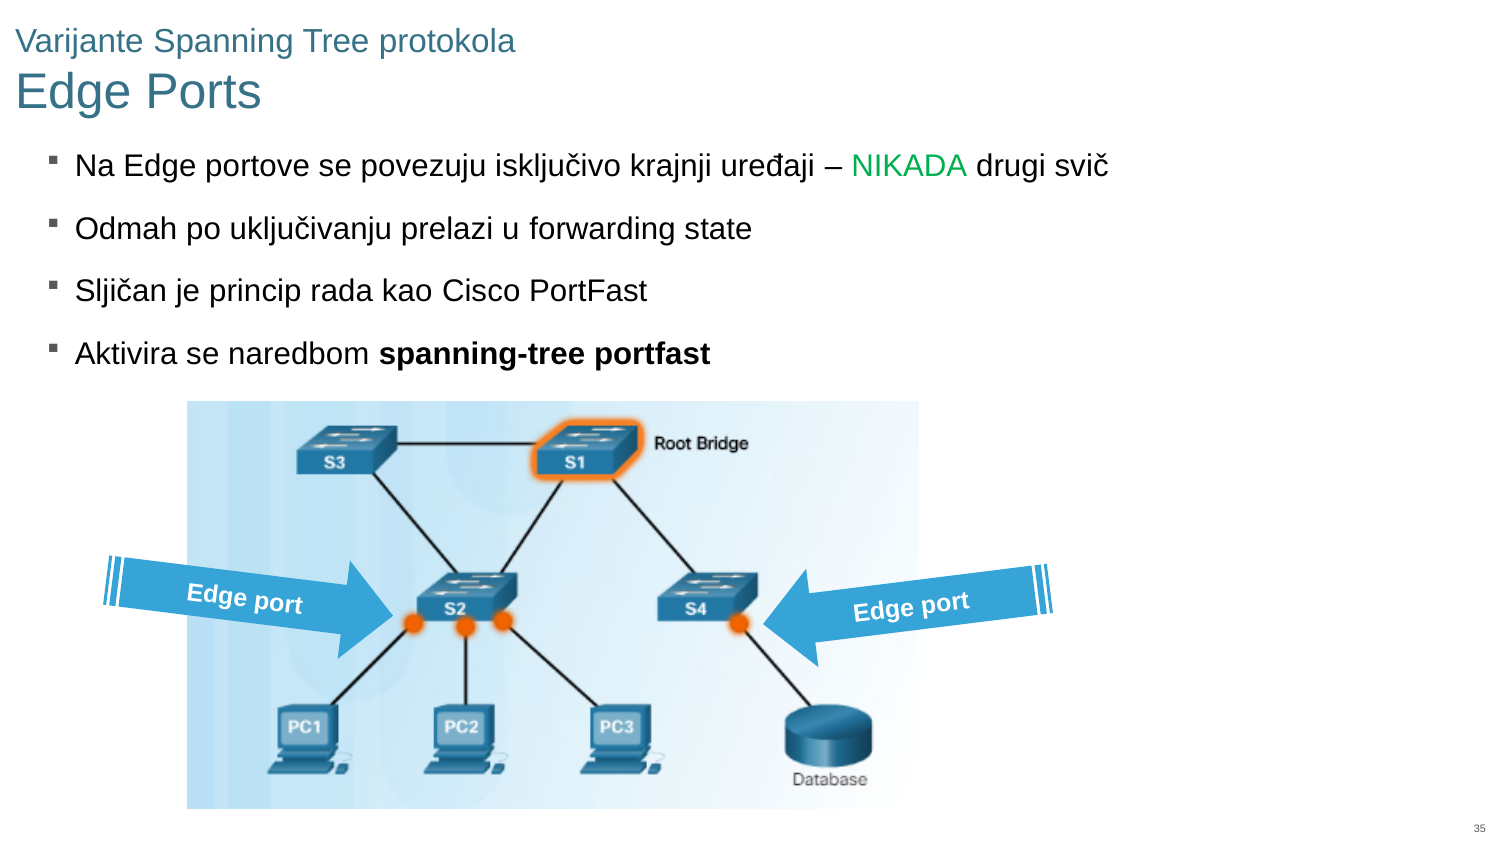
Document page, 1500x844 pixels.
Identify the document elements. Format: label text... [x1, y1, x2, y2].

list Na Edge portove se povezuju isključivo krajnji uređaji – NIKADA drugi svič Odmah po uključivanju prelazi u forwarding state Sljičan je princip rada kao Cisco PortFast Aktivira se naredbom spanning-tree portfast [31, 138, 1485, 820]
text_box Edge port [101, 553, 181, 617]
picture [186, 400, 919, 810]
title Varijante Spanning Tree protokola Edge Ports [0, 6, 1500, 131]
slide_number 35 [1389, 812, 1500, 844]
text_box Edge port [924, 561, 1056, 632]
